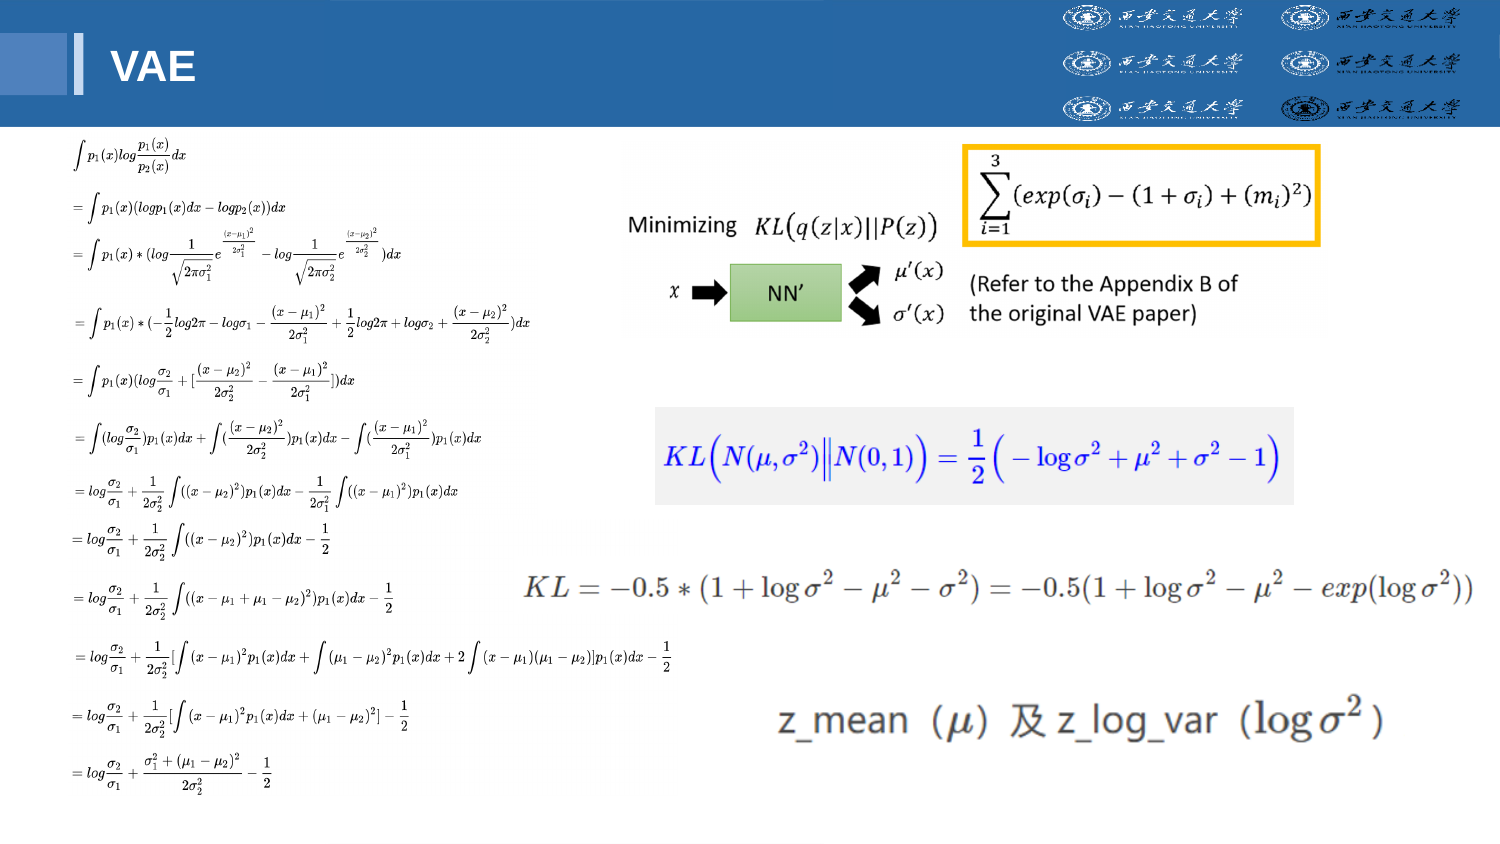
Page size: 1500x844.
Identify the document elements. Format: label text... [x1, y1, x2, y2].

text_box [66, 132, 678, 796]
picture [0, 0, 1500, 127]
text_box [72, 31, 85, 97]
picture [514, 556, 1484, 614]
picture [766, 676, 1405, 755]
text_box [0, 33, 67, 96]
text_box VAE [95, 30, 212, 98]
picture [678, 141, 1329, 338]
picture [655, 407, 1294, 505]
